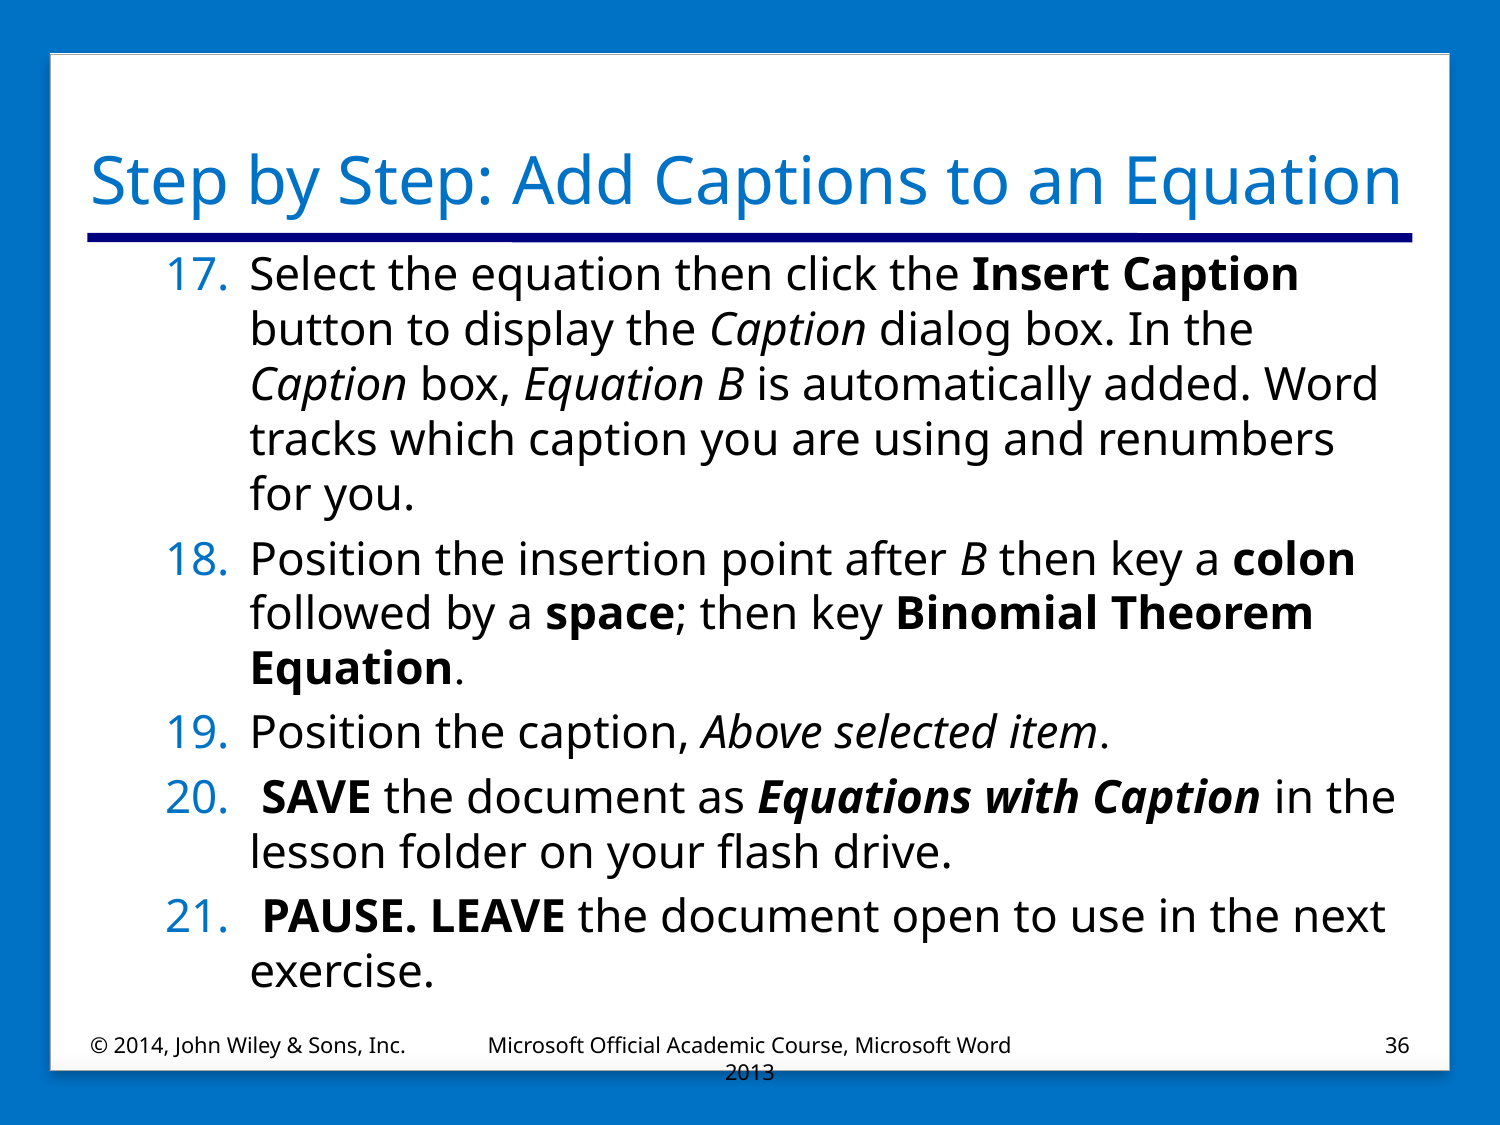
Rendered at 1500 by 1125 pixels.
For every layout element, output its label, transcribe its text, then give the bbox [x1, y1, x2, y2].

footer Microsoft Official Academic Course, Microsoft Word 2013 [449, 1024, 1051, 1103]
slide_number © 2014, John Wiley & Sons, Inc. [74, 1024, 426, 1103]
title Step by Step: Add Captions to an Equation [74, 74, 1426, 226]
list Select the equation then click the Insert Caption button to display the Caption dialog box. In the Caption box, Equation B is automatically added. Word tracks which caption you are using and renumbers for you. Position the insertion point after B then key a colon followed by a space; then key Binomial Theorem Equation. Position the caption, Above selected item. SAVE the document as Equations with Caption in the lesson folder on your flash drive. PAUSE. LEAVE the document open to use in the next exercise. [75, 237, 1425, 1063]
slide_number 36 [1074, 1024, 1426, 1103]
